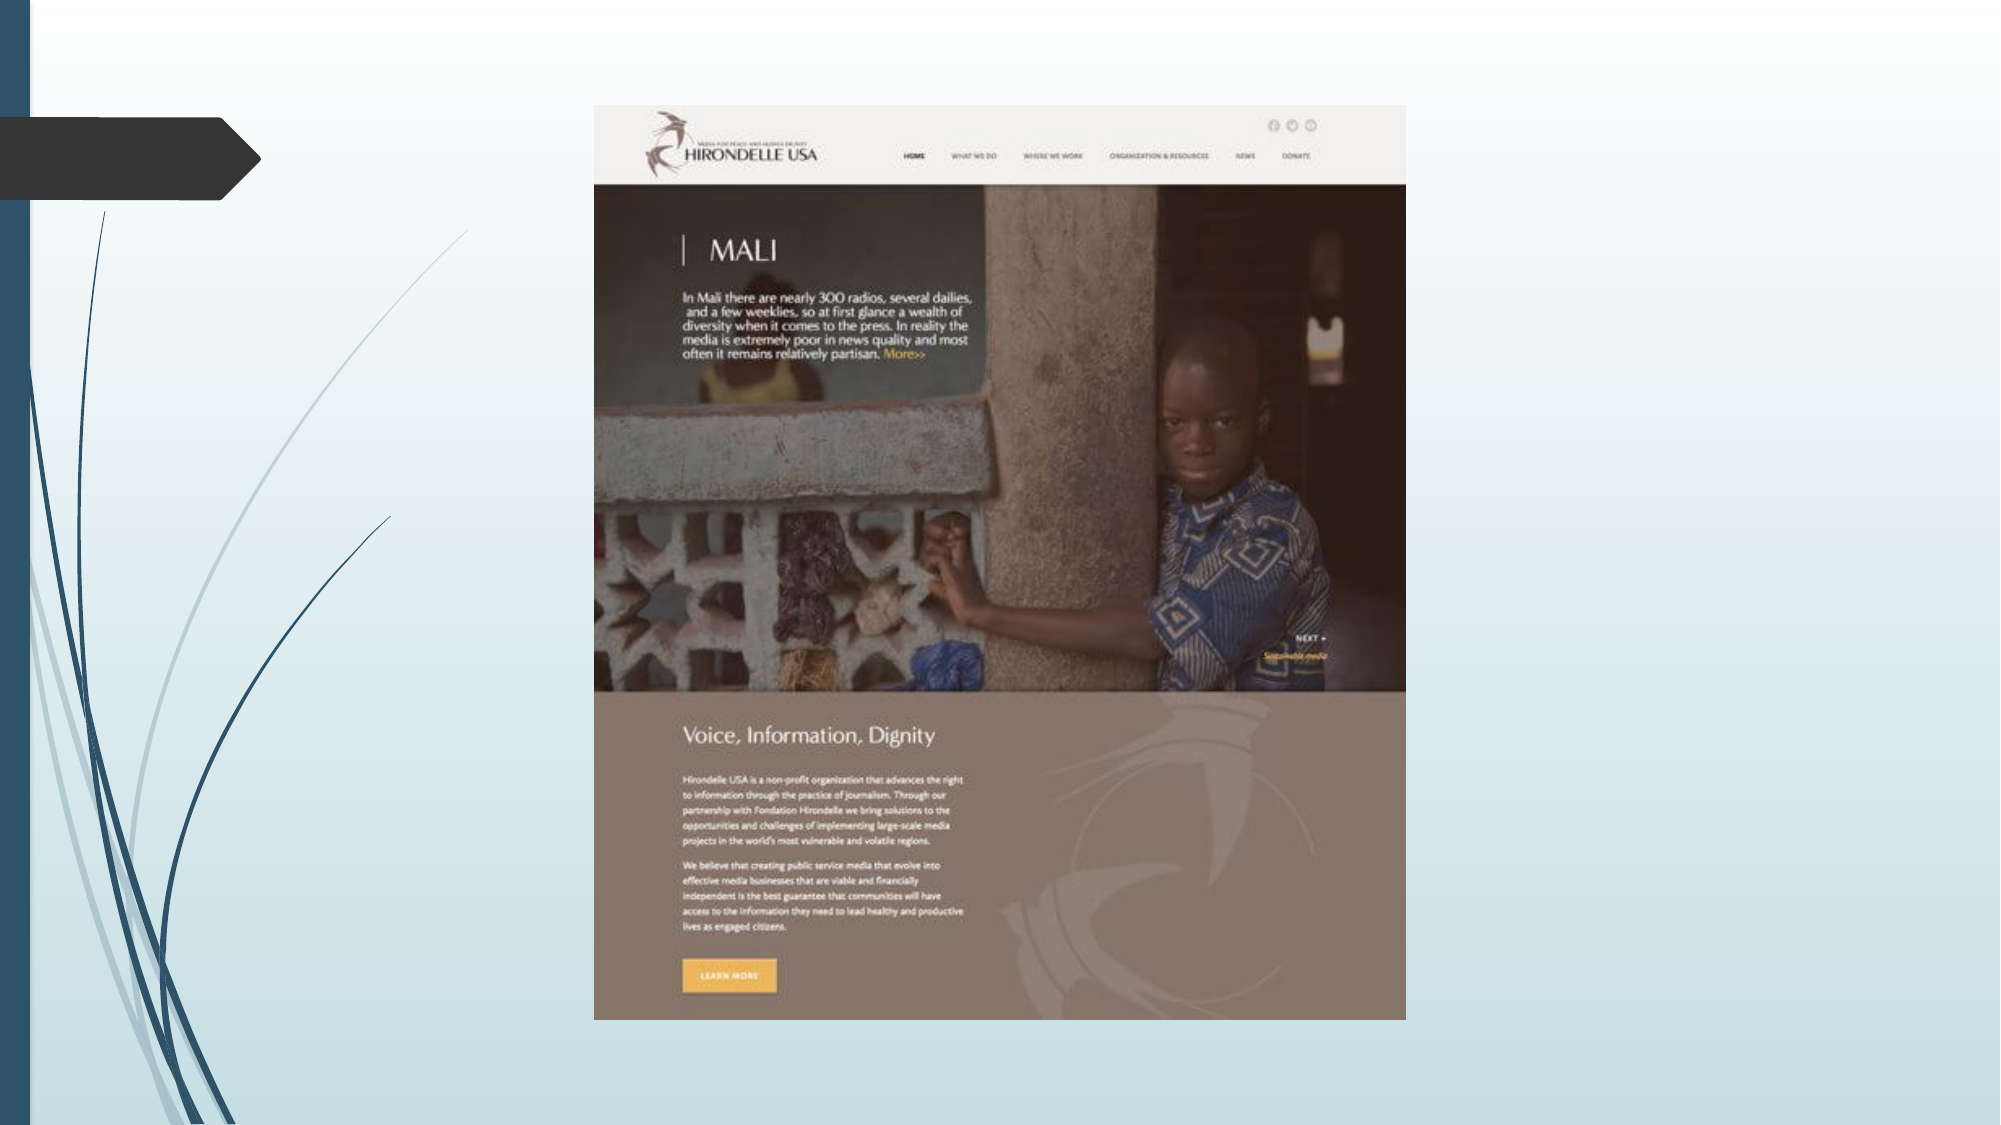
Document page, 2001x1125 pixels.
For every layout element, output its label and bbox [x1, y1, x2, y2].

list [594, 105, 1406, 1020]
